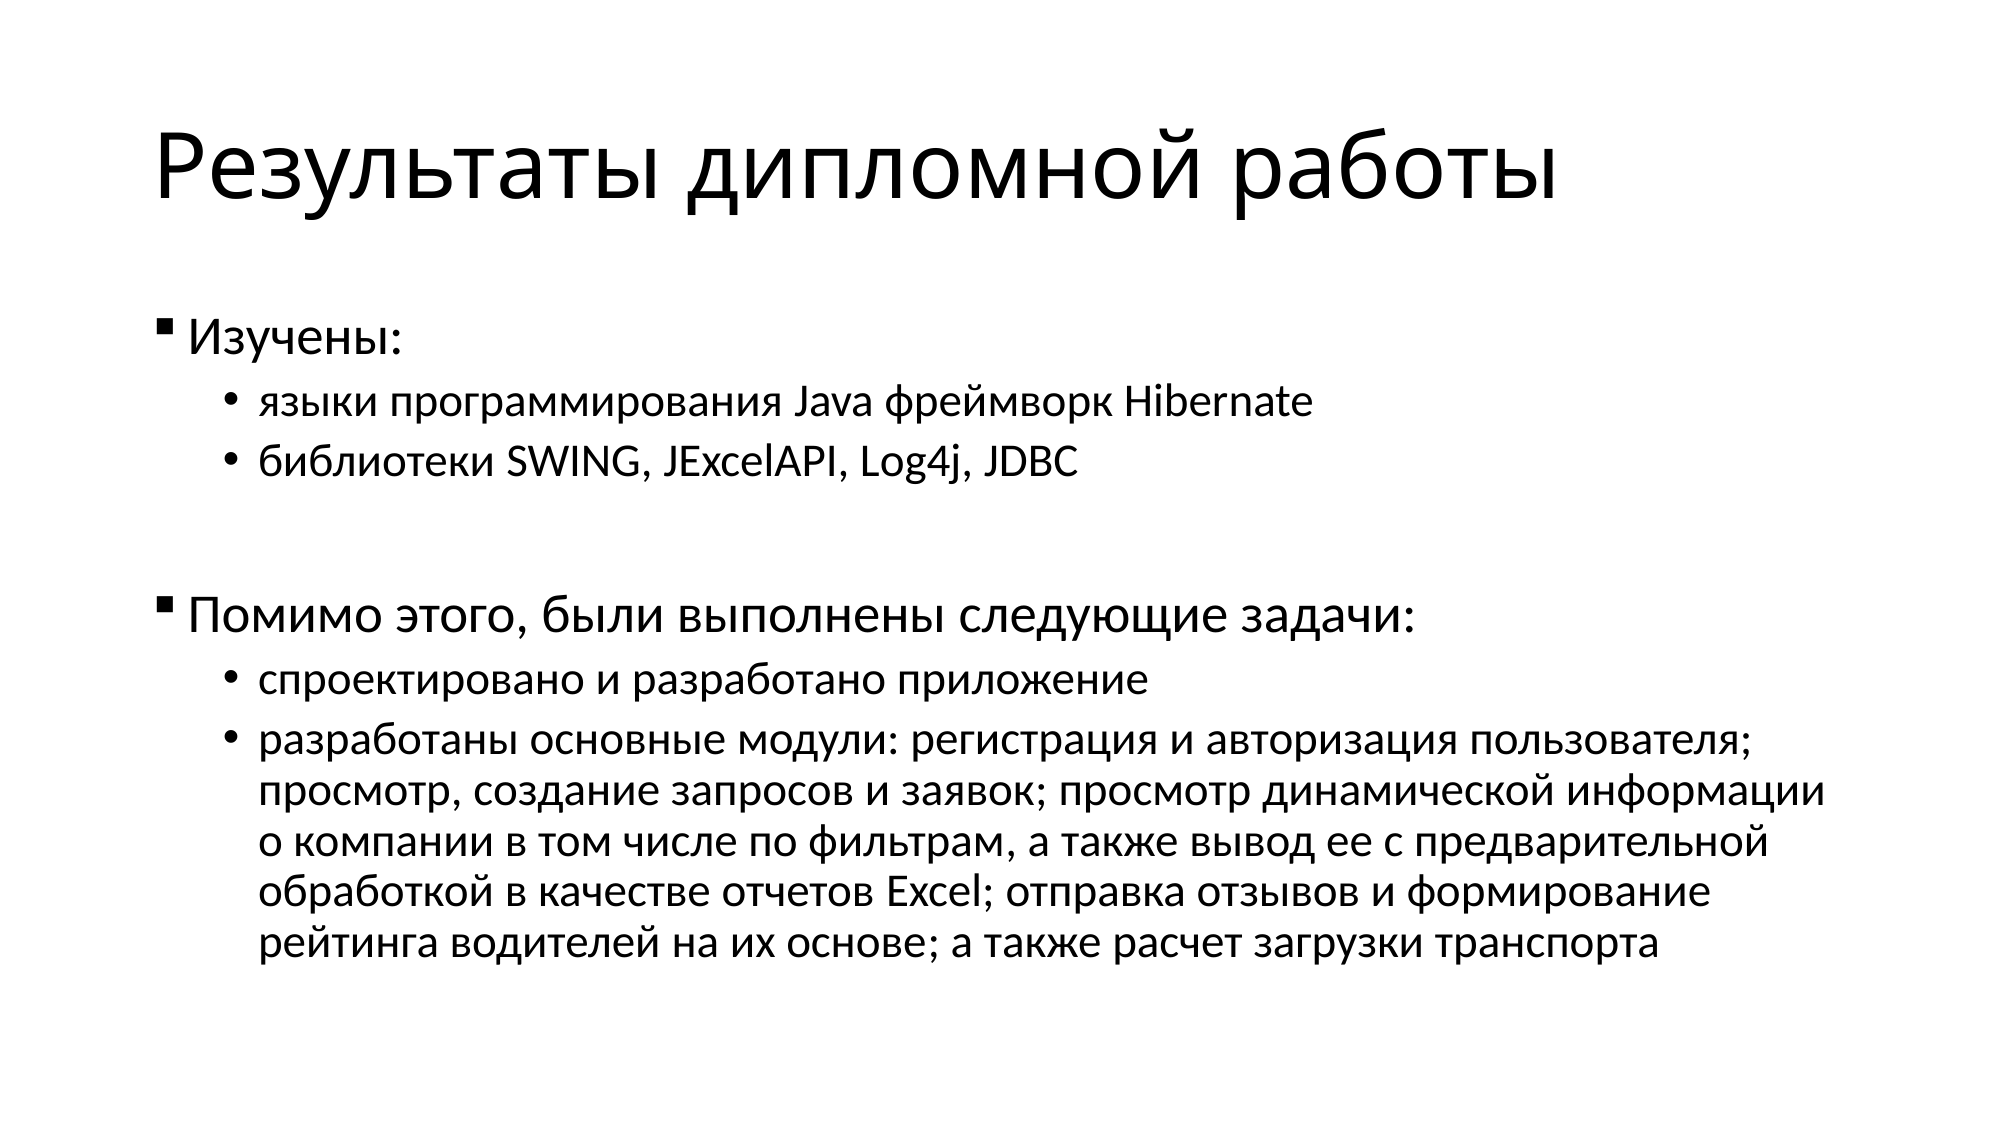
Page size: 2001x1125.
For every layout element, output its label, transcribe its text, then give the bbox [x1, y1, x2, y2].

list Изучены: языки программирования Java фреймворк Hibernate библиотеки SWING, JExcelAPI, Log4j, JDBC Помимо этого, были выполнены следующие задачи: спроектировано и разработано приложение разработаны основные модули: регистрация и авторизация пользователя; просмотр, создание запросов и заявок; просмотр динамической информации о компании в том числе по фильтрам, а также вывод ее с предварительной обработкой в качестве отчетов Excel; отправка отзывов и формирование рейтинга водителей на их основе; а также расчет загрузки транспорта [137, 299, 1863, 1014]
title Результаты дипломной работы [137, 59, 1863, 278]
